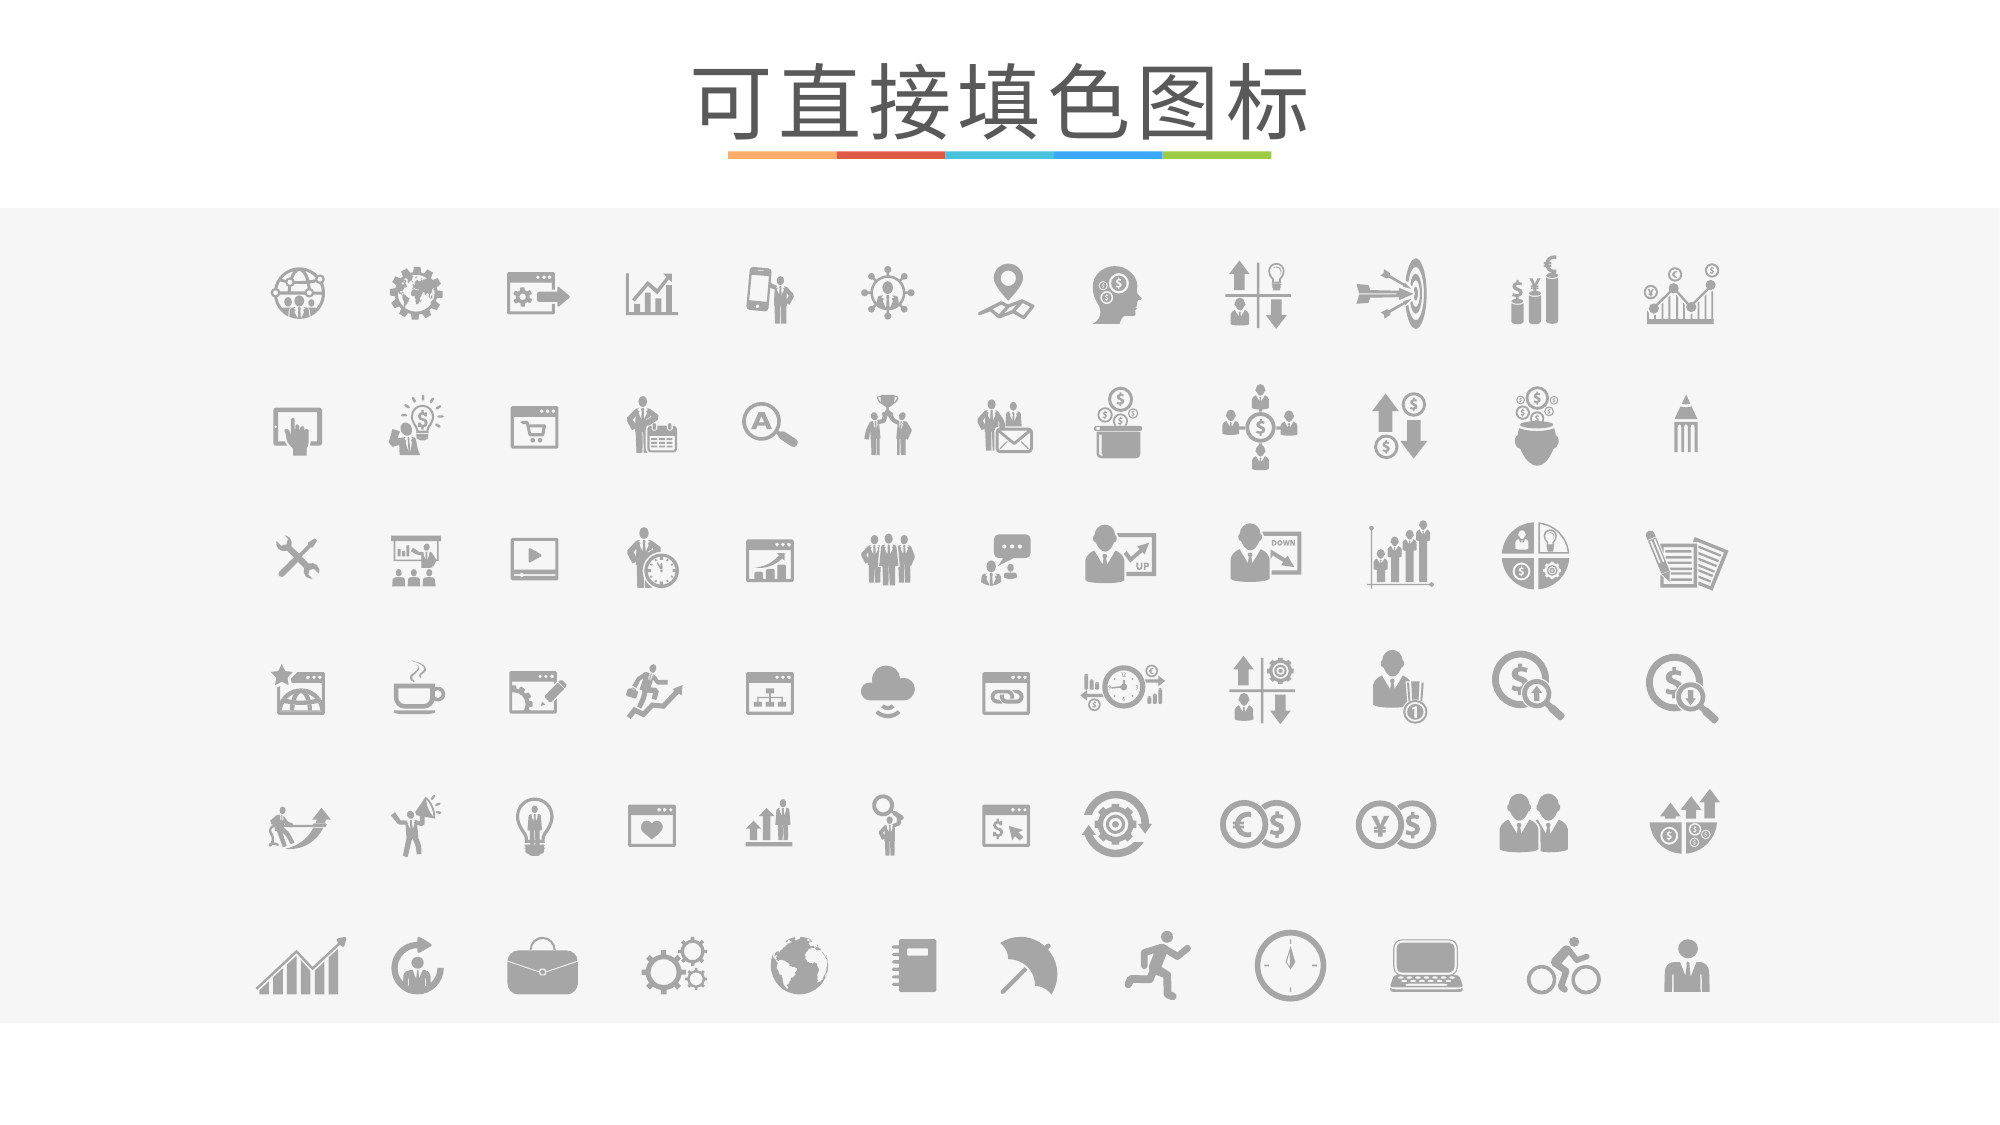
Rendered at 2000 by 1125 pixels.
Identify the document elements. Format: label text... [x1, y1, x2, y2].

text_box [641, 936, 708, 995]
text_box [1674, 421, 1698, 453]
text_box [391, 936, 444, 995]
text_box [1686, 822, 1717, 854]
text_box [1092, 266, 1142, 324]
text_box [1080, 664, 1166, 712]
text_box [770, 936, 829, 995]
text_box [515, 797, 554, 857]
text_box [1649, 822, 1682, 854]
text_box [387, 394, 445, 456]
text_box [870, 792, 905, 856]
text_box [1356, 283, 1418, 304]
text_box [273, 407, 323, 456]
text_box [1501, 522, 1534, 554]
text_box [1668, 267, 1683, 282]
text_box [1371, 393, 1399, 432]
text_box [1220, 799, 1301, 849]
text_box [1515, 386, 1559, 429]
text_box [1699, 788, 1721, 819]
text_box [1507, 793, 1531, 821]
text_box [981, 671, 1031, 716]
text_box [1093, 524, 1157, 577]
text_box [981, 804, 1031, 848]
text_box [506, 271, 571, 315]
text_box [739, 399, 799, 448]
text_box [1492, 650, 1565, 721]
text_box [1643, 284, 1658, 300]
text_box [1678, 939, 1698, 959]
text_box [389, 266, 443, 320]
text_box 可直接填色图标 [674, 42, 1325, 158]
text_box [1543, 255, 1559, 324]
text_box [270, 663, 326, 716]
text_box [255, 937, 347, 995]
text_box [1000, 936, 1058, 995]
text_box [891, 939, 937, 993]
text_box [1374, 434, 1399, 460]
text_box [746, 266, 795, 324]
text_box [1538, 558, 1570, 590]
text_box [1647, 279, 1716, 325]
text_box [1536, 793, 1561, 821]
text_box [1124, 930, 1191, 1000]
text_box [1681, 394, 1691, 405]
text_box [625, 663, 668, 709]
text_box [625, 273, 679, 316]
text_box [509, 670, 568, 714]
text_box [860, 265, 915, 320]
text_box [1228, 260, 1250, 291]
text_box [390, 794, 442, 858]
text_box [1664, 961, 1710, 992]
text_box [977, 399, 1034, 454]
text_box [390, 535, 442, 587]
text_box [1380, 258, 1427, 329]
text_box [1085, 542, 1150, 584]
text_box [860, 533, 915, 586]
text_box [393, 659, 446, 715]
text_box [745, 539, 795, 583]
text_box [276, 535, 320, 579]
text_box [1704, 263, 1720, 278]
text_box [977, 263, 1035, 320]
text_box [1238, 523, 1302, 575]
text_box [672, 685, 683, 701]
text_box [860, 665, 916, 719]
text_box [1400, 420, 1428, 459]
text_box [1094, 386, 1143, 459]
text_box [1538, 522, 1570, 554]
text_box [507, 936, 578, 995]
text_box [1528, 278, 1542, 325]
text_box [1571, 965, 1601, 995]
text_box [745, 798, 793, 847]
text_box [1674, 406, 1698, 420]
text_box [1373, 675, 1428, 724]
text_box [1501, 558, 1534, 590]
text_box [1083, 790, 1153, 845]
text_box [980, 533, 1031, 586]
text_box [1550, 936, 1590, 993]
text_box [1514, 428, 1559, 466]
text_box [626, 526, 680, 589]
text_box [1645, 530, 1729, 591]
text_box [1081, 824, 1144, 858]
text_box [864, 394, 912, 456]
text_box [745, 671, 795, 716]
text_box [1380, 649, 1405, 677]
text_box [1366, 520, 1434, 589]
text_box [1229, 657, 1295, 724]
text_box [1222, 384, 1298, 471]
text_box [1233, 655, 1254, 686]
text_box [1526, 965, 1557, 995]
text_box [1270, 694, 1291, 725]
text_box [1225, 262, 1291, 329]
text_box [1355, 800, 1437, 850]
text_box [1401, 392, 1427, 417]
text_box [1659, 802, 1681, 819]
text_box [1230, 549, 1295, 582]
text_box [267, 806, 331, 850]
text_box [1511, 279, 1524, 325]
text_box [1499, 819, 1568, 853]
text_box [626, 395, 678, 453]
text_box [510, 405, 559, 449]
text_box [270, 266, 326, 320]
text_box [510, 537, 559, 581]
text_box [1390, 939, 1463, 992]
text_box [1680, 796, 1702, 819]
text_box [1645, 653, 1719, 724]
text_box [1254, 929, 1327, 1002]
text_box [627, 804, 677, 848]
